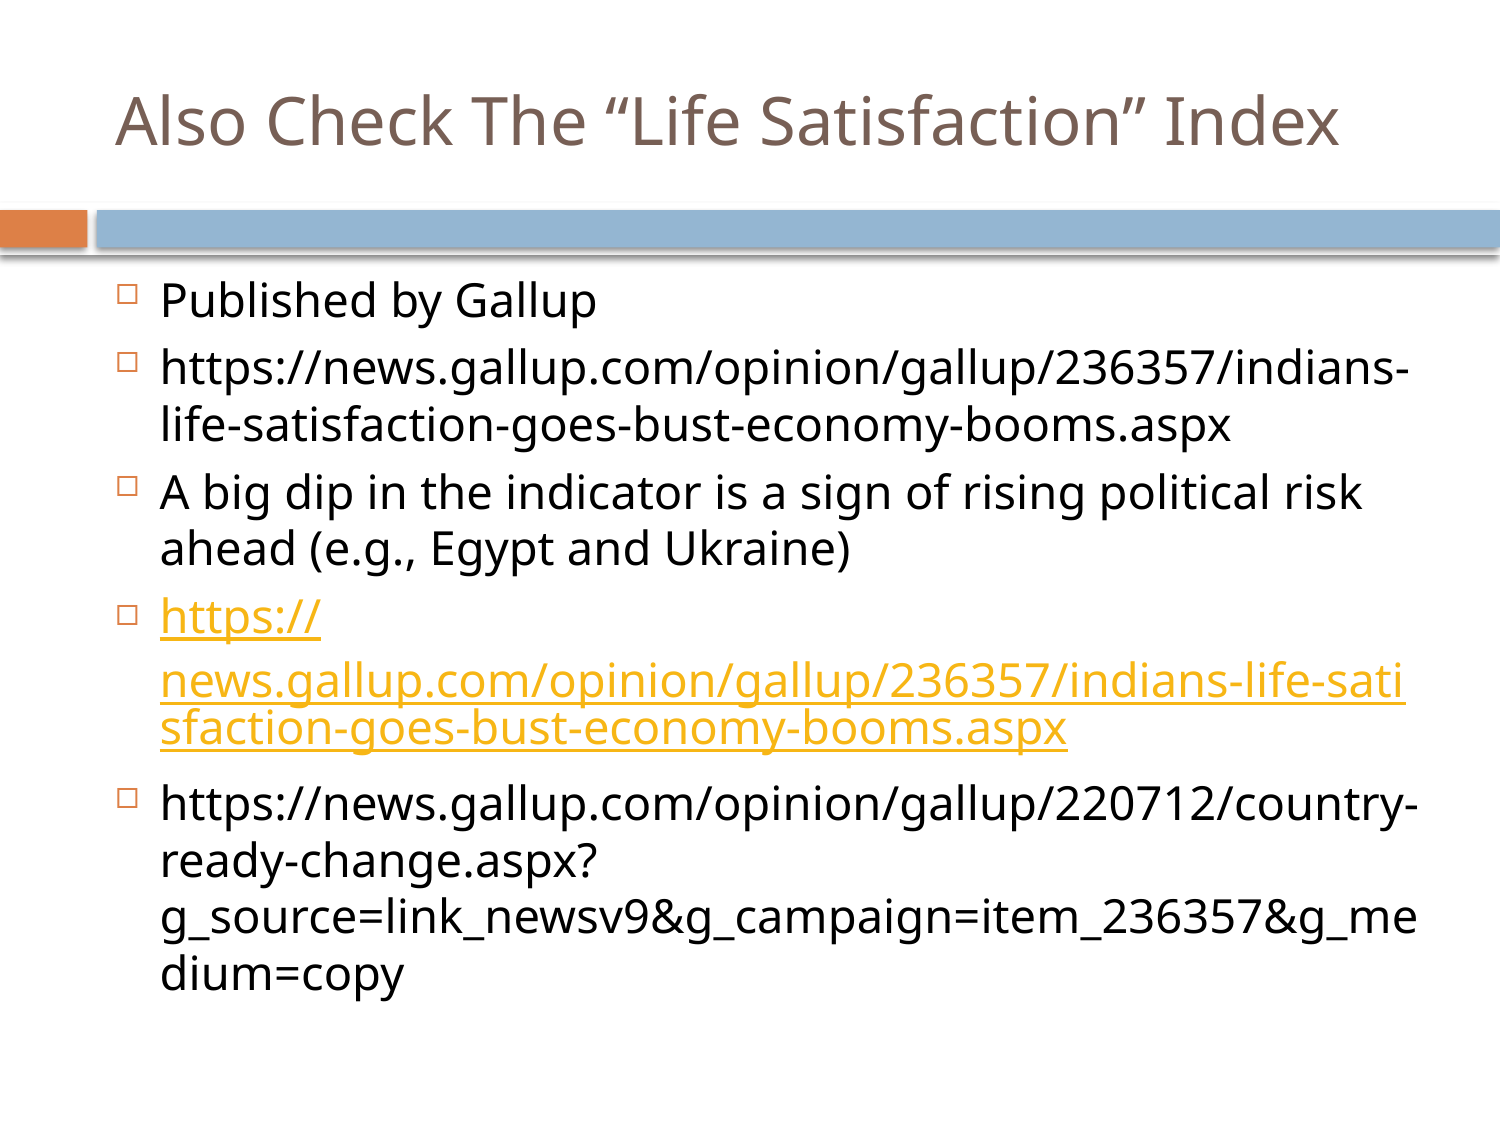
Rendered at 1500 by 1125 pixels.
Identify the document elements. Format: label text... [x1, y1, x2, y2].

list Published by Gallup https://news.gallup.com/opinion/gallup/236357/indians-life-satisfaction-goes-bust-economy-booms.aspx A big dip in the indicator is a sign of rising political risk ahead (e.g., Egypt and Ukraine) https://news.gallup.com/opinion/gallup/236357/indians-life-satisfaction-goes-bust-economy-booms.aspx https://news.gallup.com/opinion/gallup/220712/country-ready-change.aspx?g_source=link_newsv9&g_campaign=item_236357&g_medium=copy [100, 262, 1438, 1000]
title Also Check The “Life Satisfaction” Index [100, 37, 1438, 200]
